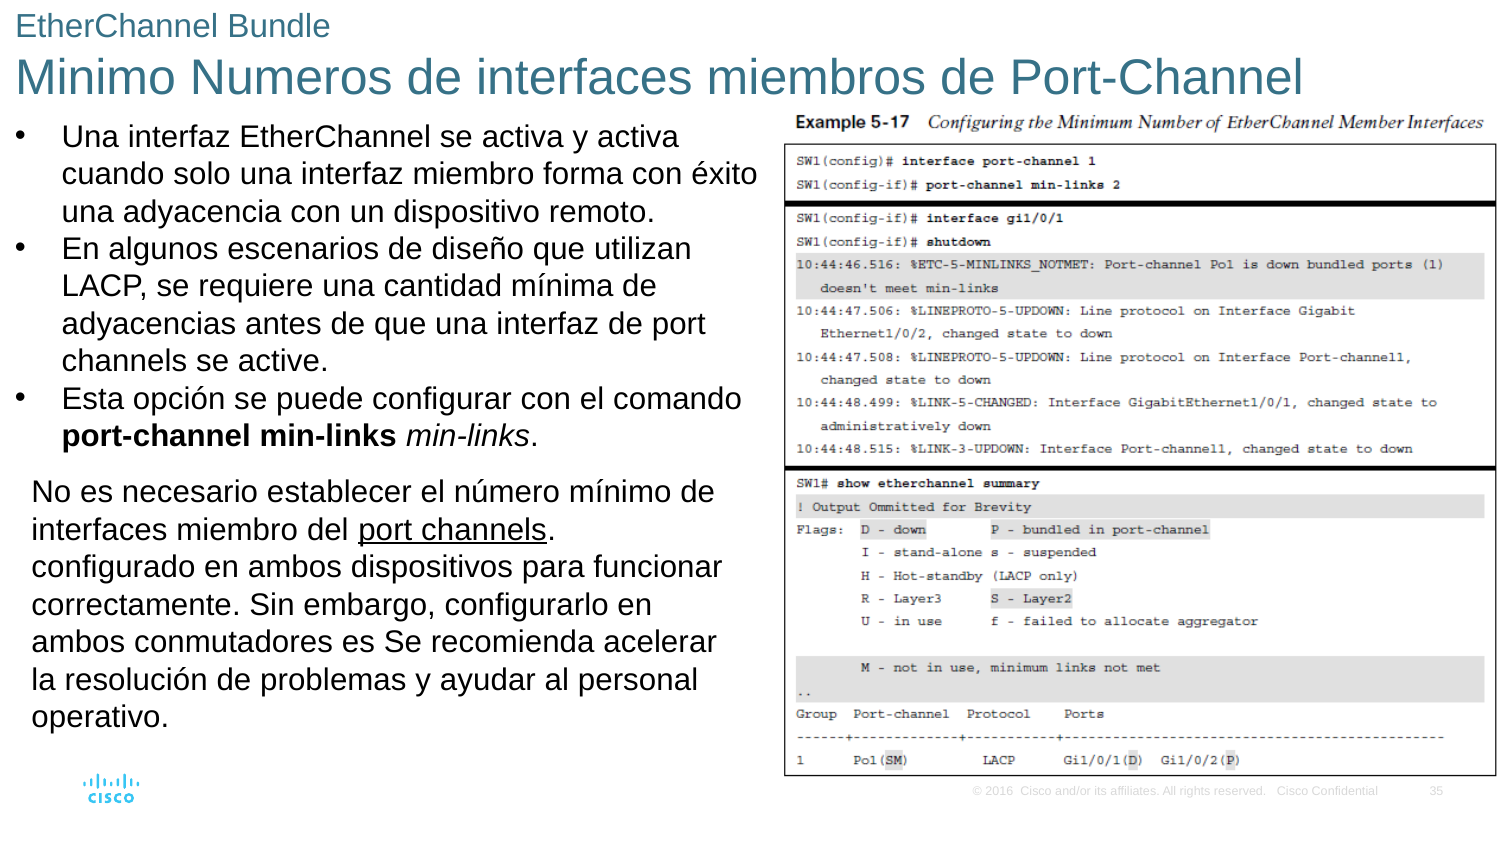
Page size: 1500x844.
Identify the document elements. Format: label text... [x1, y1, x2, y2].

title EtherChannel Bundle Minimo Numeros de interfaces miembros de Port-Channel [0, 0, 1467, 108]
text_box No es necesario establecer el número mínimo de interfaces miembro del port channels. configurado en ambos dispositivos para funcionar correctamente. Sin embargo, configurarlo en ambos conmutadores es Se recomienda acelerar la resolución de problemas y ayudar al personal operativo. [16, 464, 767, 741]
picture [782, 108, 1500, 781]
text_box Una interfaz EtherChannel se activa y activa cuando solo una interfaz miembro forma con éxito una adyacencia con un dispositivo remoto. En algunos escenarios de diseño que utilizan LACP, se requiere una cantidad mínima de adyacencias antes de que una interfaz de port channels se active. Esta opción se puede configurar con el comando port-channel min-links min-links. [0, 108, 780, 573]
